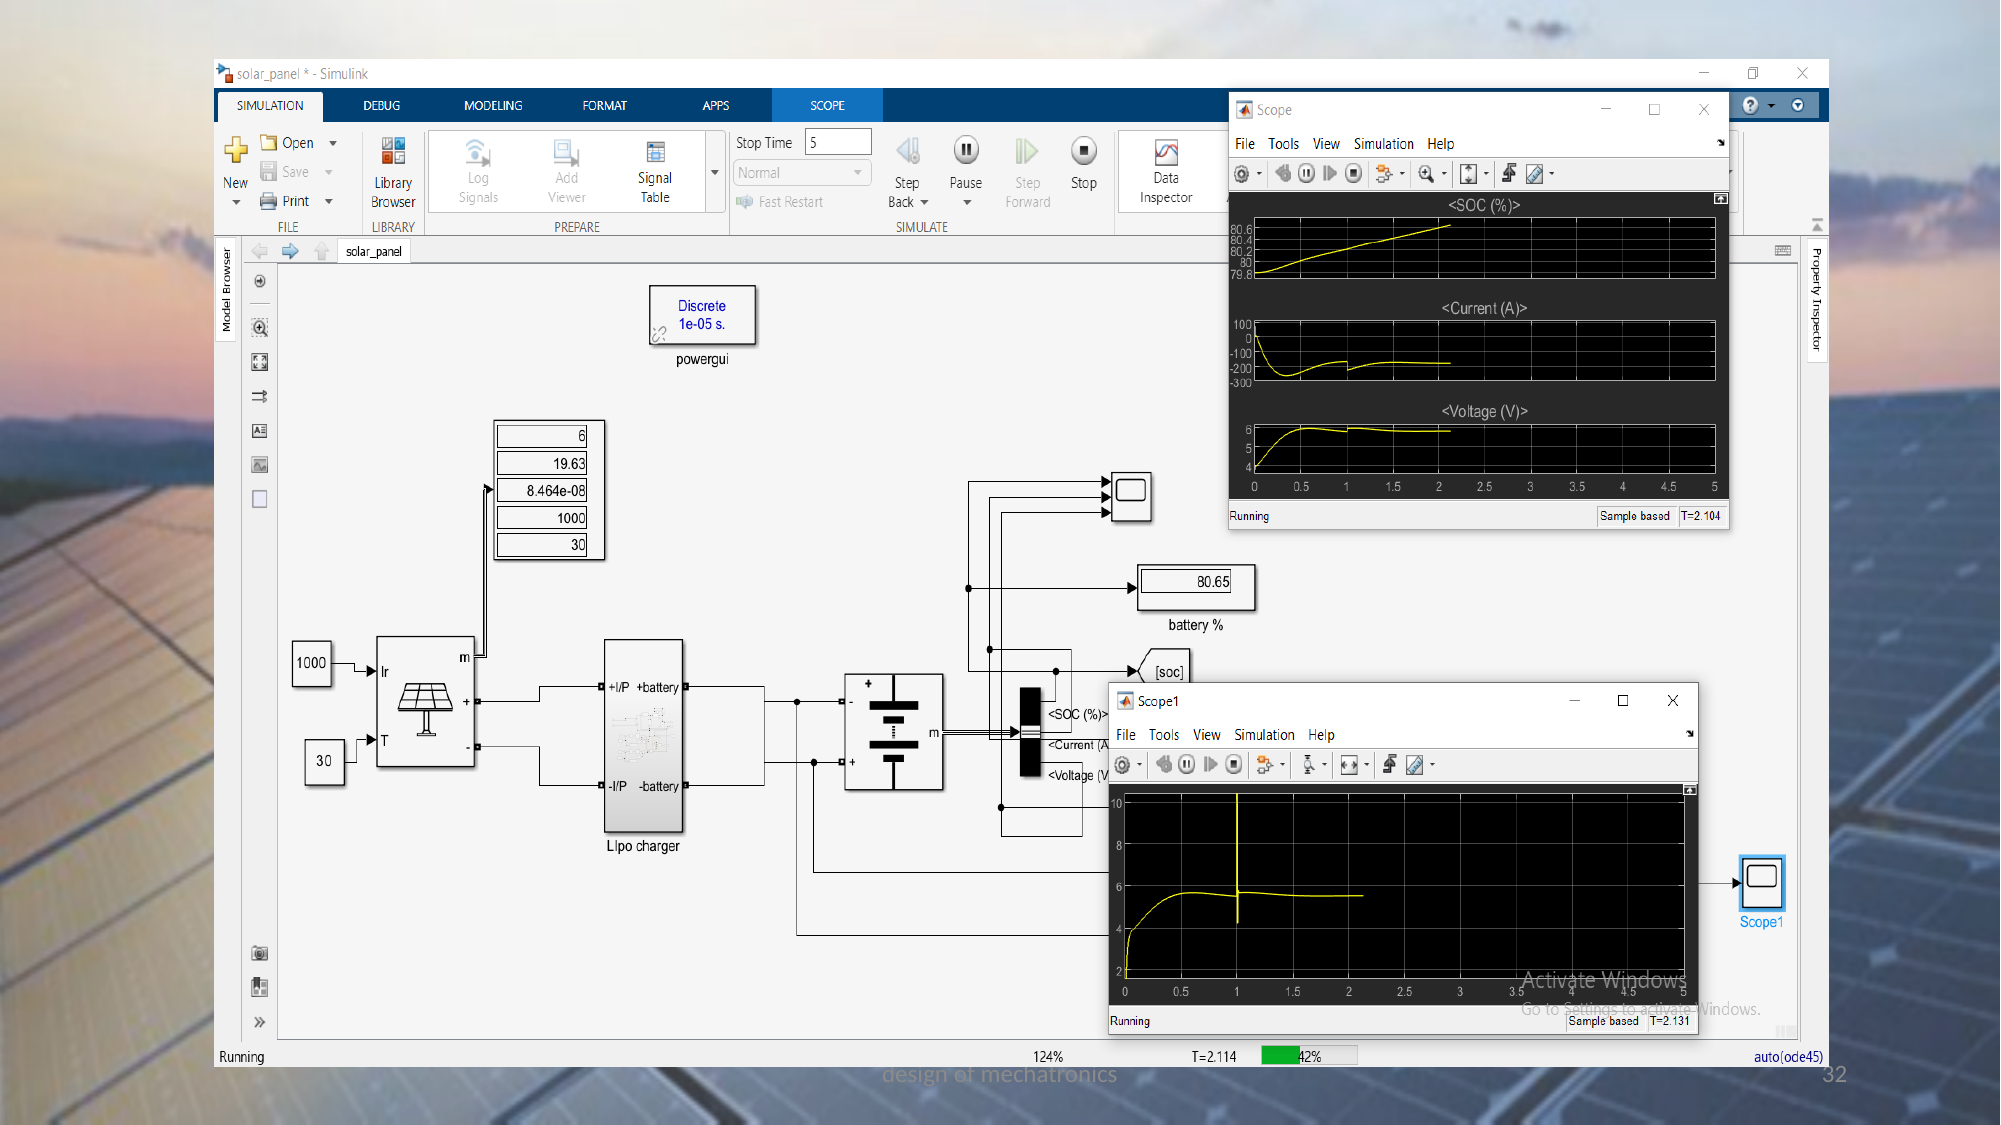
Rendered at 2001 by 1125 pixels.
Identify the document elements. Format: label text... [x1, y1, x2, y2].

footer design of mechatronics [662, 1067, 1338, 1103]
slide_number 32 [1412, 1042, 1863, 1103]
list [214, 59, 1829, 1067]
